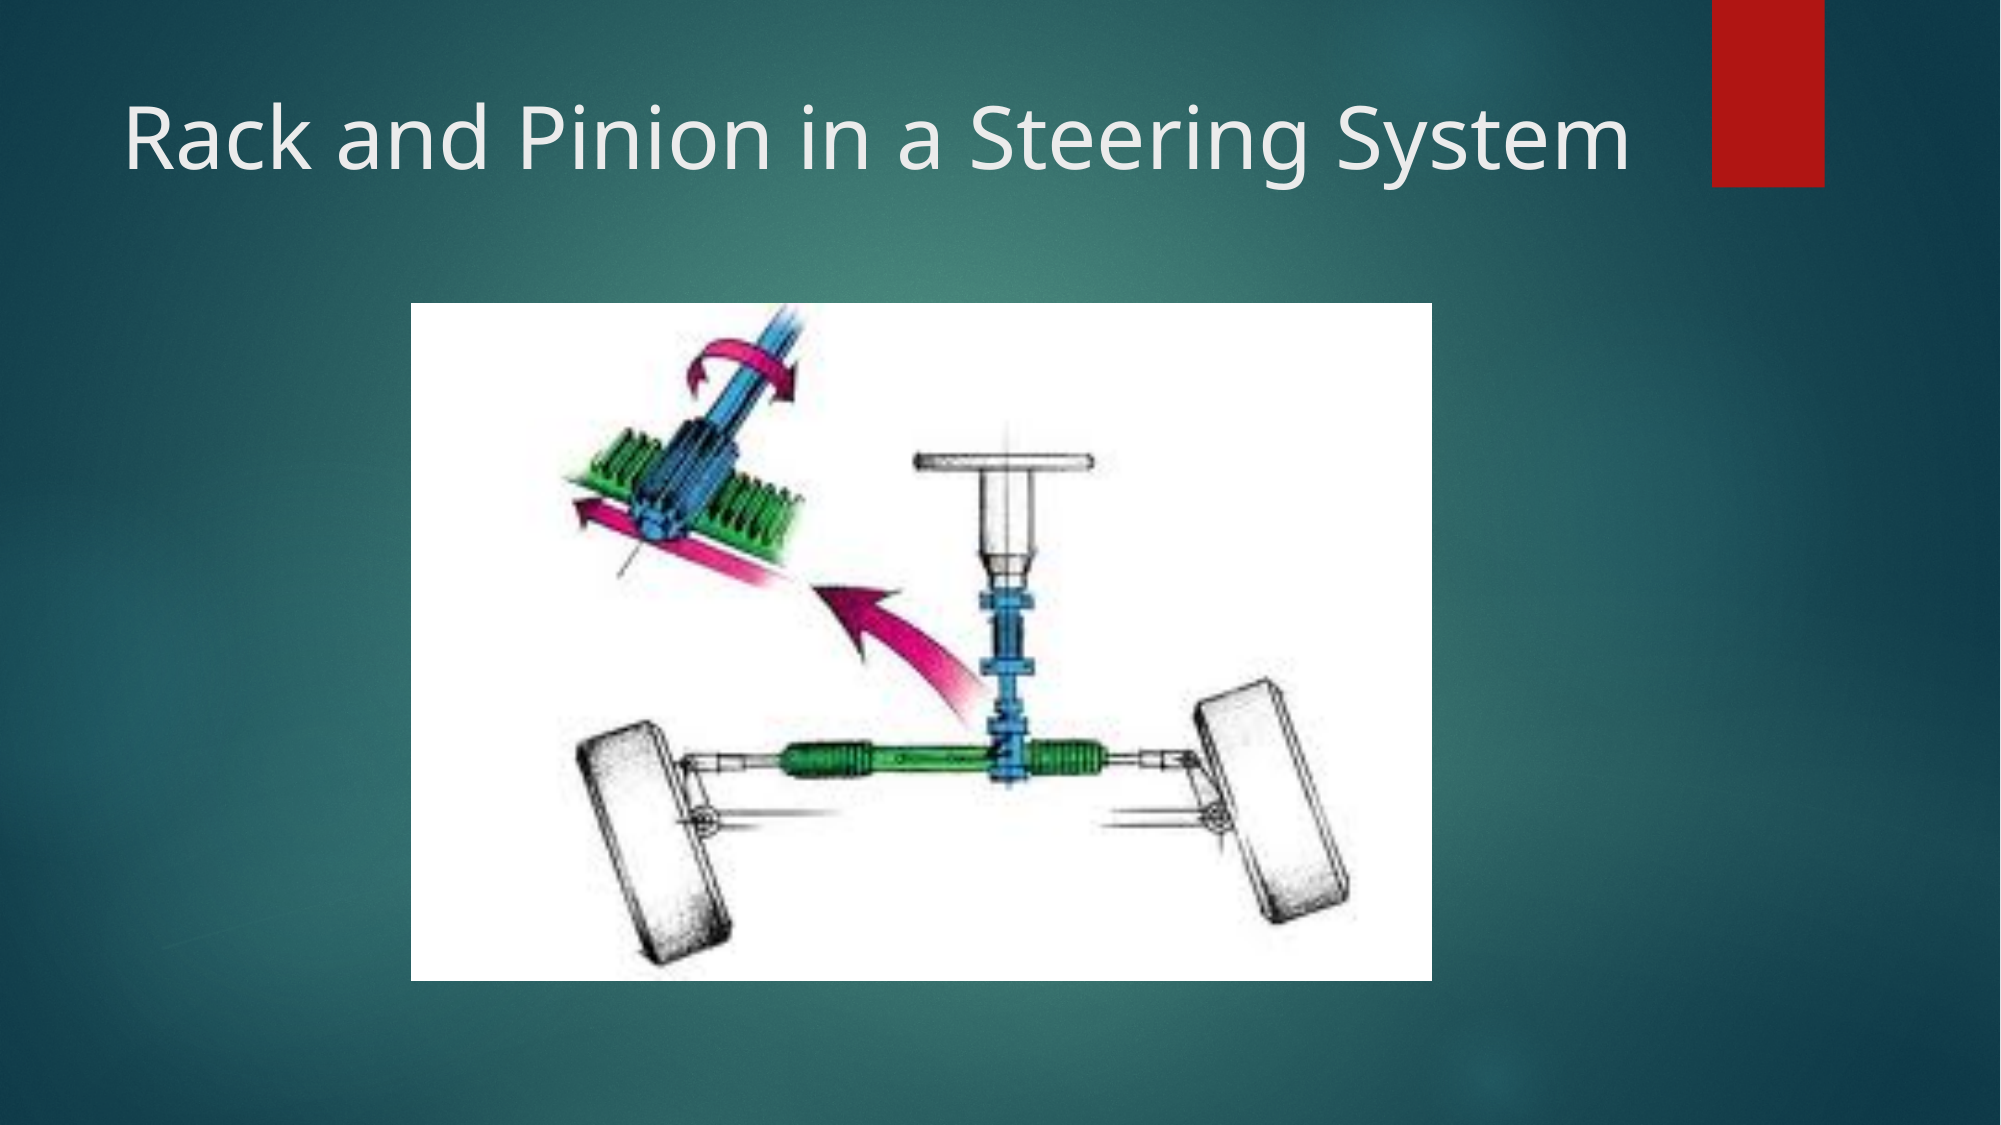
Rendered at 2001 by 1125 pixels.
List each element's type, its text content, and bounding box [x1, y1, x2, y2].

title Rack and Pinion in a Steering System [106, 74, 1737, 304]
picture [0, 0, 2001, 1125]
